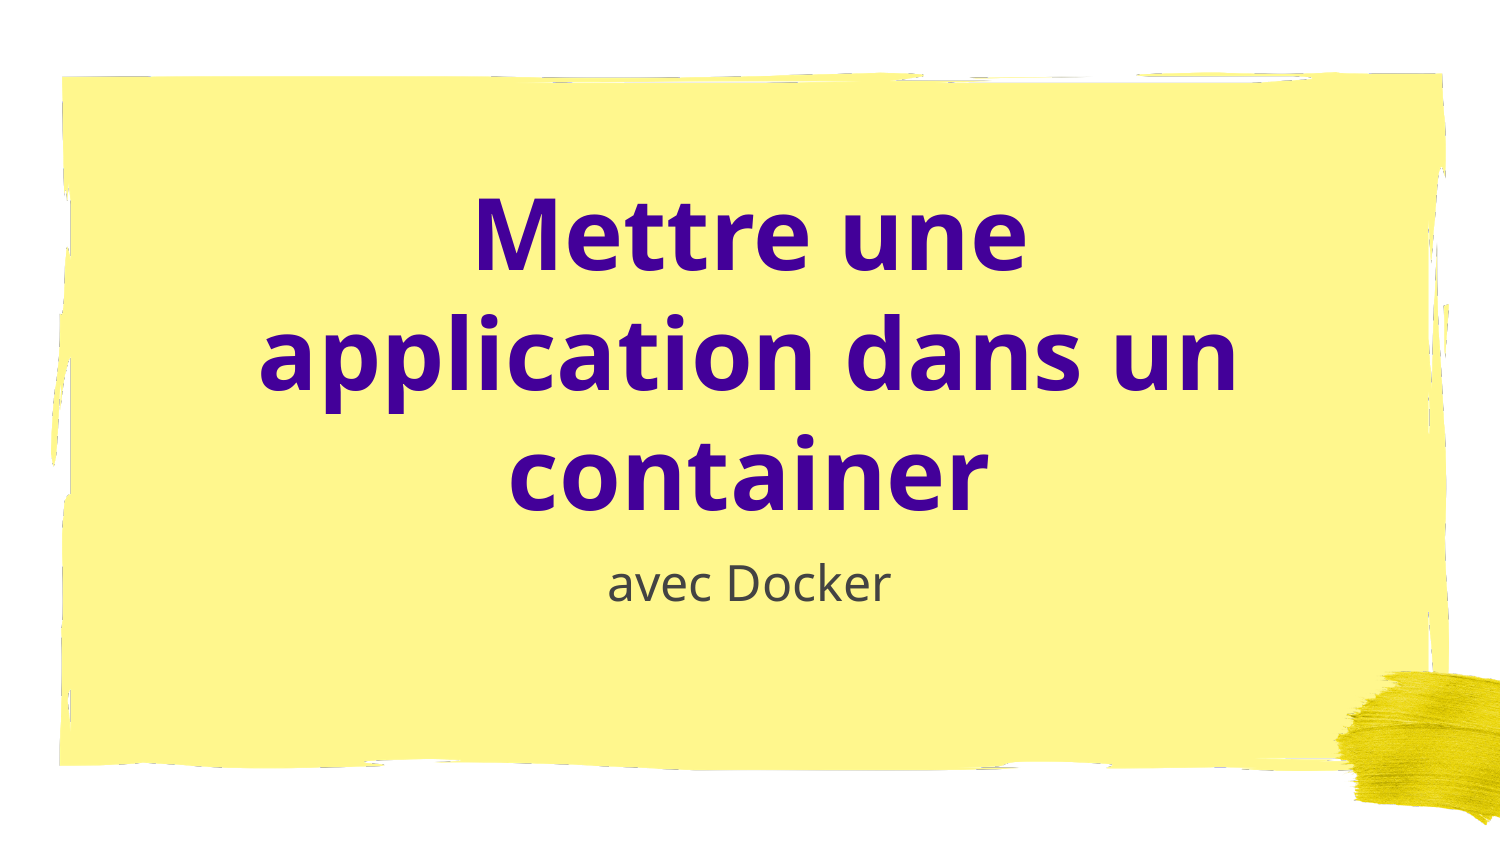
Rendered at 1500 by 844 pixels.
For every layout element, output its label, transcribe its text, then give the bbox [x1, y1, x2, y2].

subtitle avec Docker [204, 536, 1296, 657]
title Mettre une application dans un container [204, 224, 1296, 536]
picture [51, 72, 1500, 844]
